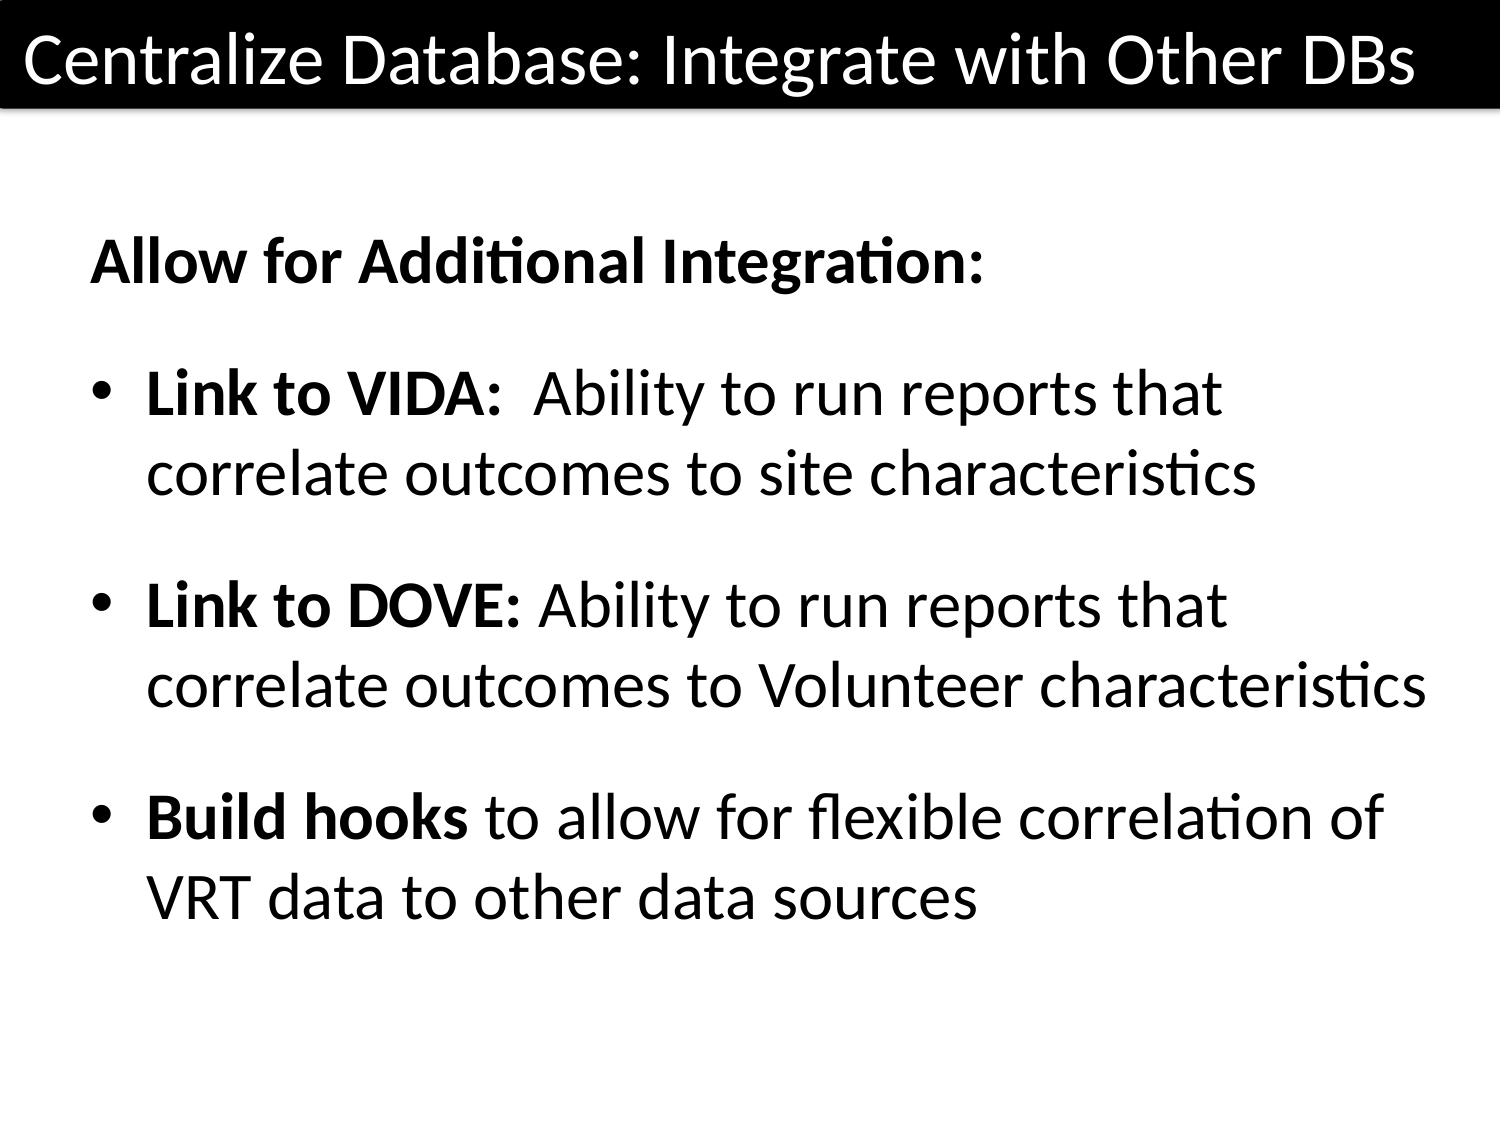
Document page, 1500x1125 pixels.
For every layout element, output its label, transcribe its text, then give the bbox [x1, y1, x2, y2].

text_box Centralize Database: Integrate with Other DBs [0, 0, 1500, 112]
list Allow for Additional Integration: Link to VIDA: Ability to run reports that correlate outcomes to site characteristics Link to DOVE: Ability to run reports that correlate outcomes to Volunteer characteristics Build hooks to allow for flexible correlation of VRT data to other data sources [75, 209, 1454, 952]
